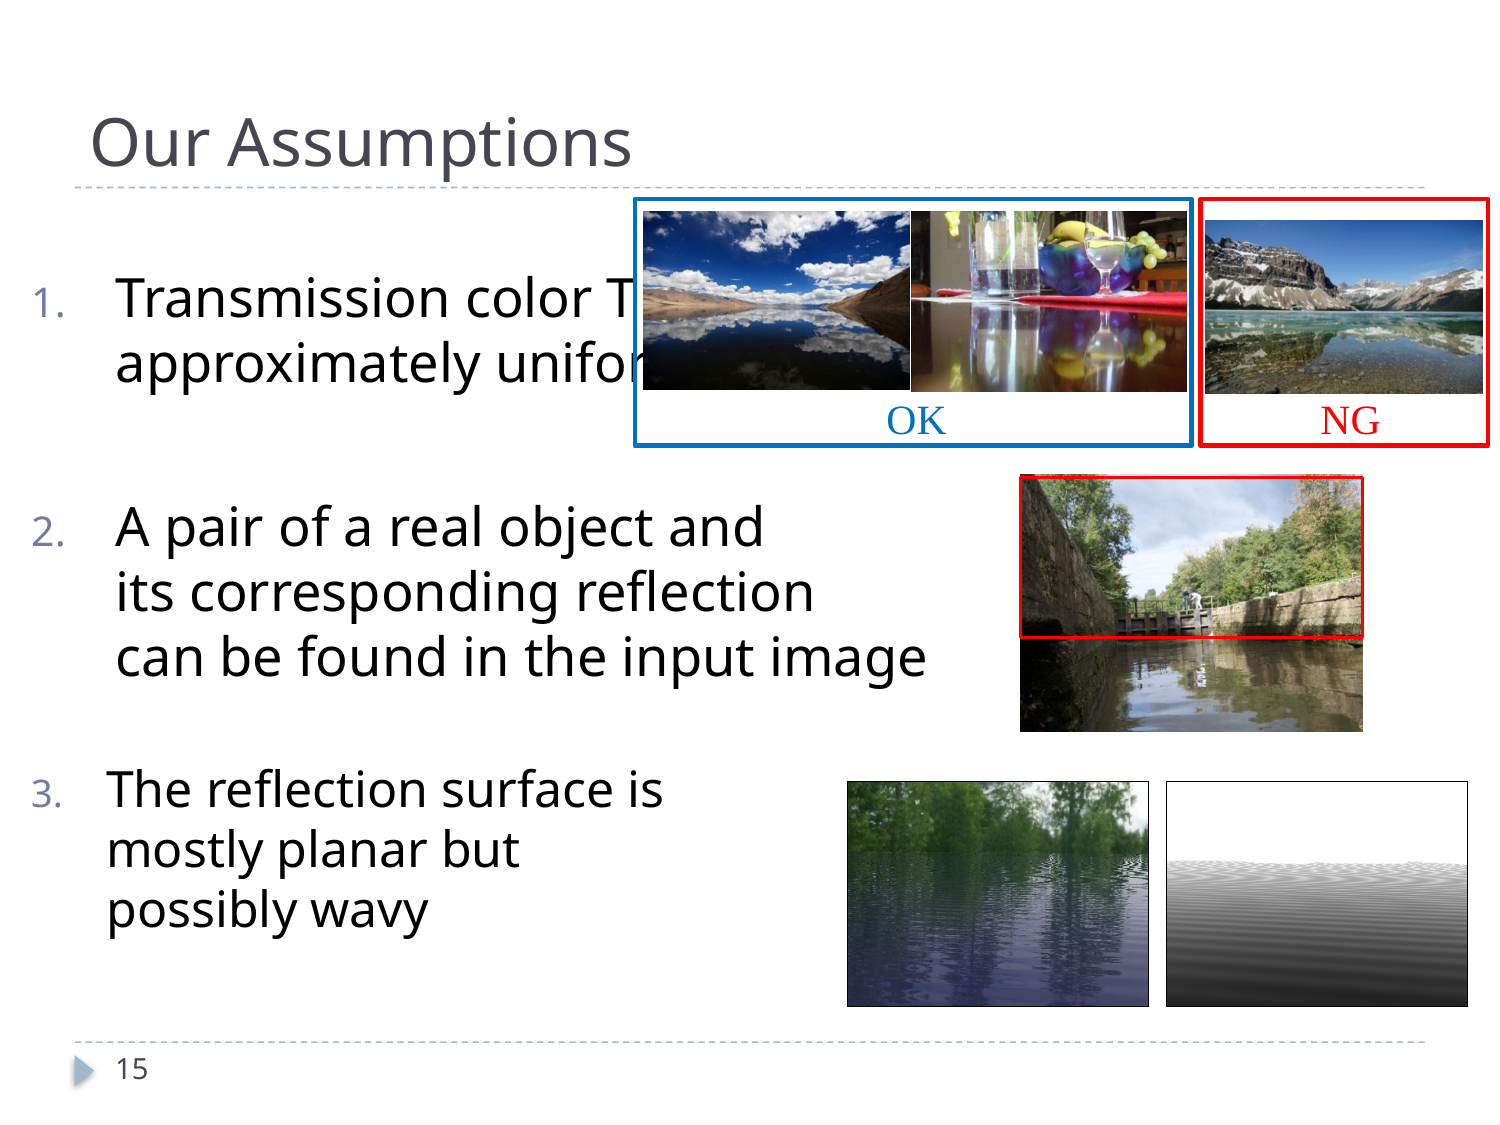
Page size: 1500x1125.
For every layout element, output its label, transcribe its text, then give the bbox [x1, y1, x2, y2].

text_box [1199, 198, 1490, 447]
text_box OK [871, 401, 962, 451]
picture [1166, 781, 1468, 1008]
picture [1019, 474, 1363, 732]
list Transmission color T is approximately uniform A pair of a real object and its corresponding reflection can be found in the input image The reflection surface is mostly planar but possibly wavy [16, 255, 1425, 1010]
text_box [633, 198, 1193, 447]
picture [1205, 219, 1483, 394]
text_box NG [1305, 407, 1396, 451]
picture [911, 211, 1187, 393]
picture [643, 211, 910, 390]
picture [847, 781, 1149, 1008]
title Our Assumptions [75, 24, 1425, 188]
slide_number 15 [100, 1042, 426, 1103]
